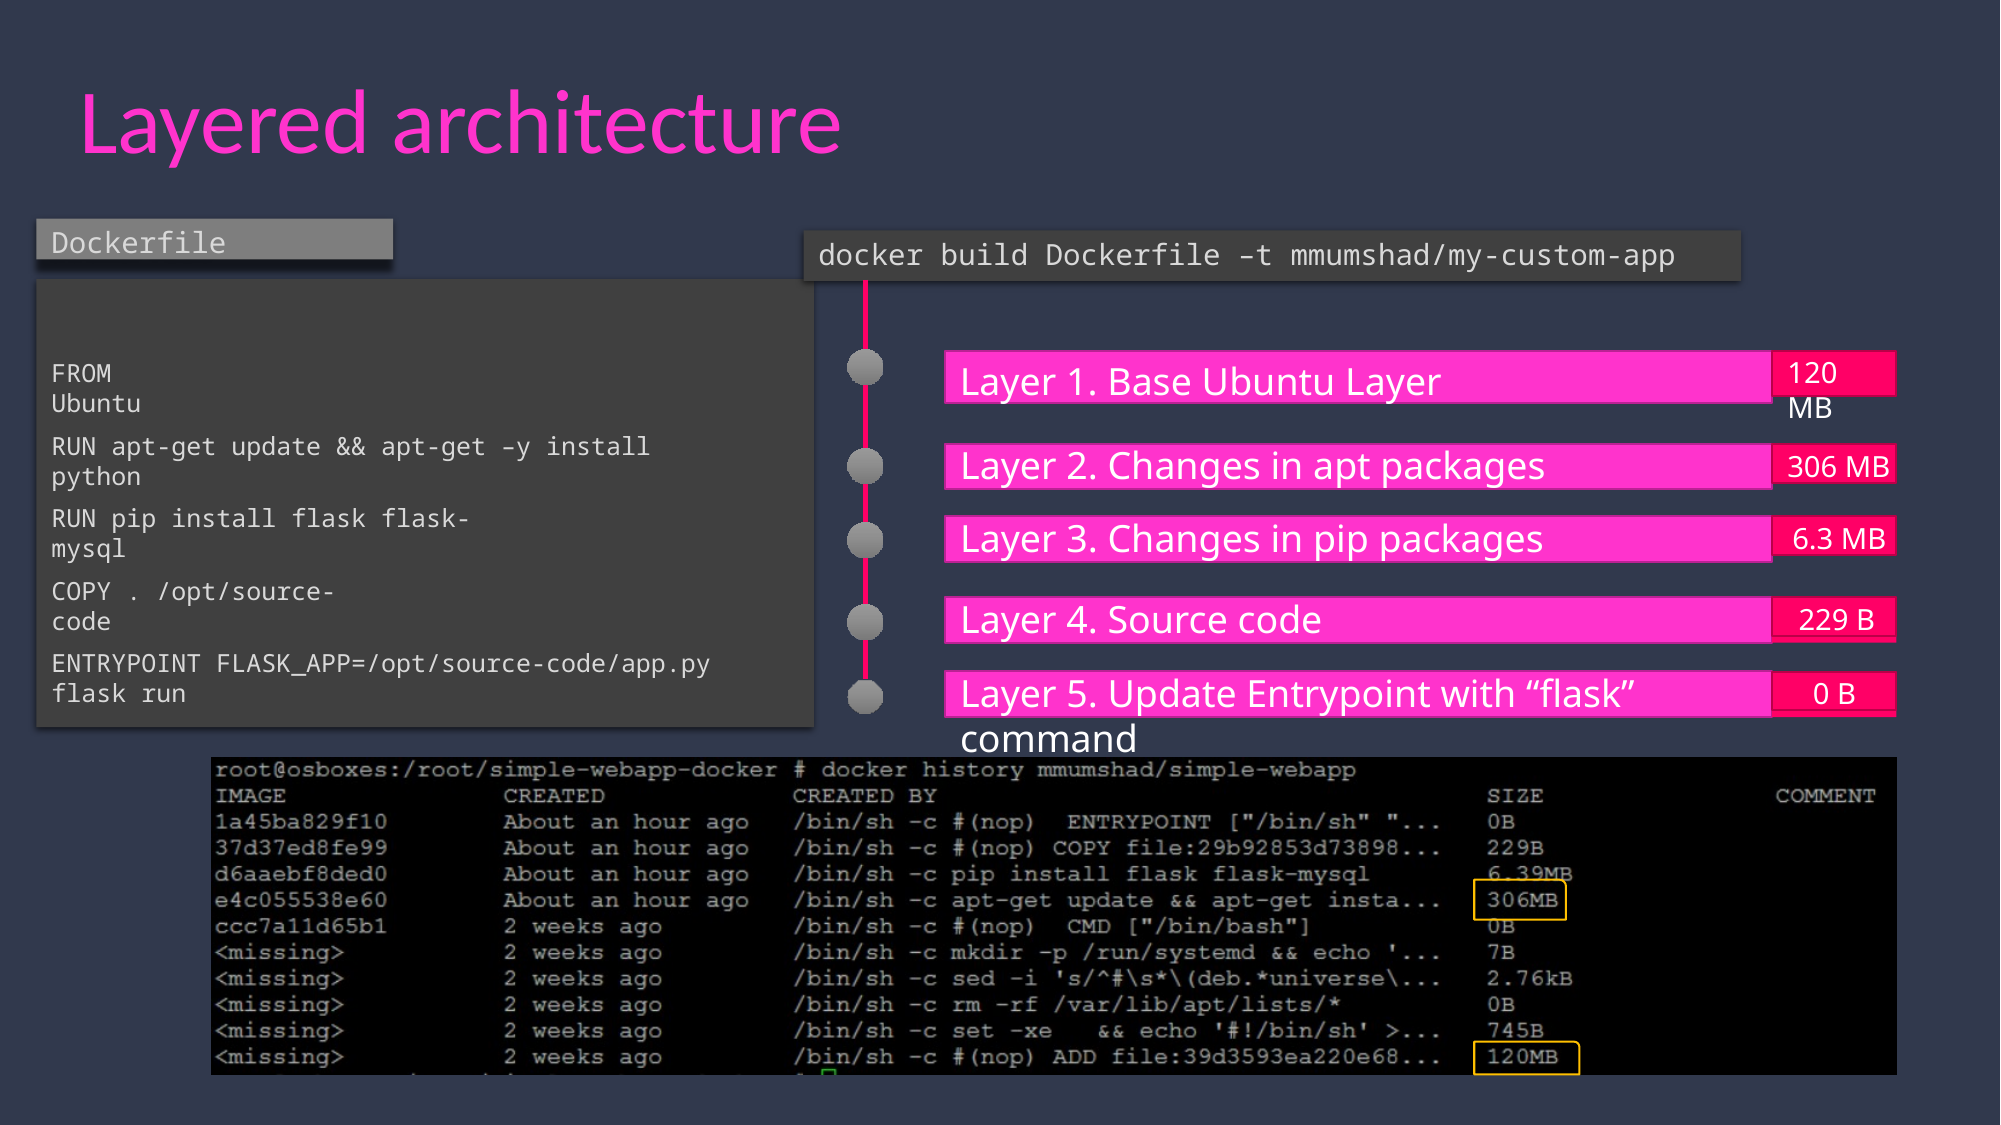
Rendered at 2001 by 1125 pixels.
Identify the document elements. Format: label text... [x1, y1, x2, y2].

text_box Layer 5. Update Entrypoint with “flask” command [945, 725, 1772, 755]
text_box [24, 210, 403, 273]
text_box 0 B [1774, 671, 1897, 711]
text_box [944, 671, 1773, 718]
title Layered architecture [77, 59, 1343, 250]
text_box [847, 279, 1897, 643]
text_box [26, 272, 835, 740]
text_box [847, 651, 883, 714]
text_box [211, 757, 1897, 1075]
text_box [1777, 711, 1897, 718]
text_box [790, 222, 1751, 303]
